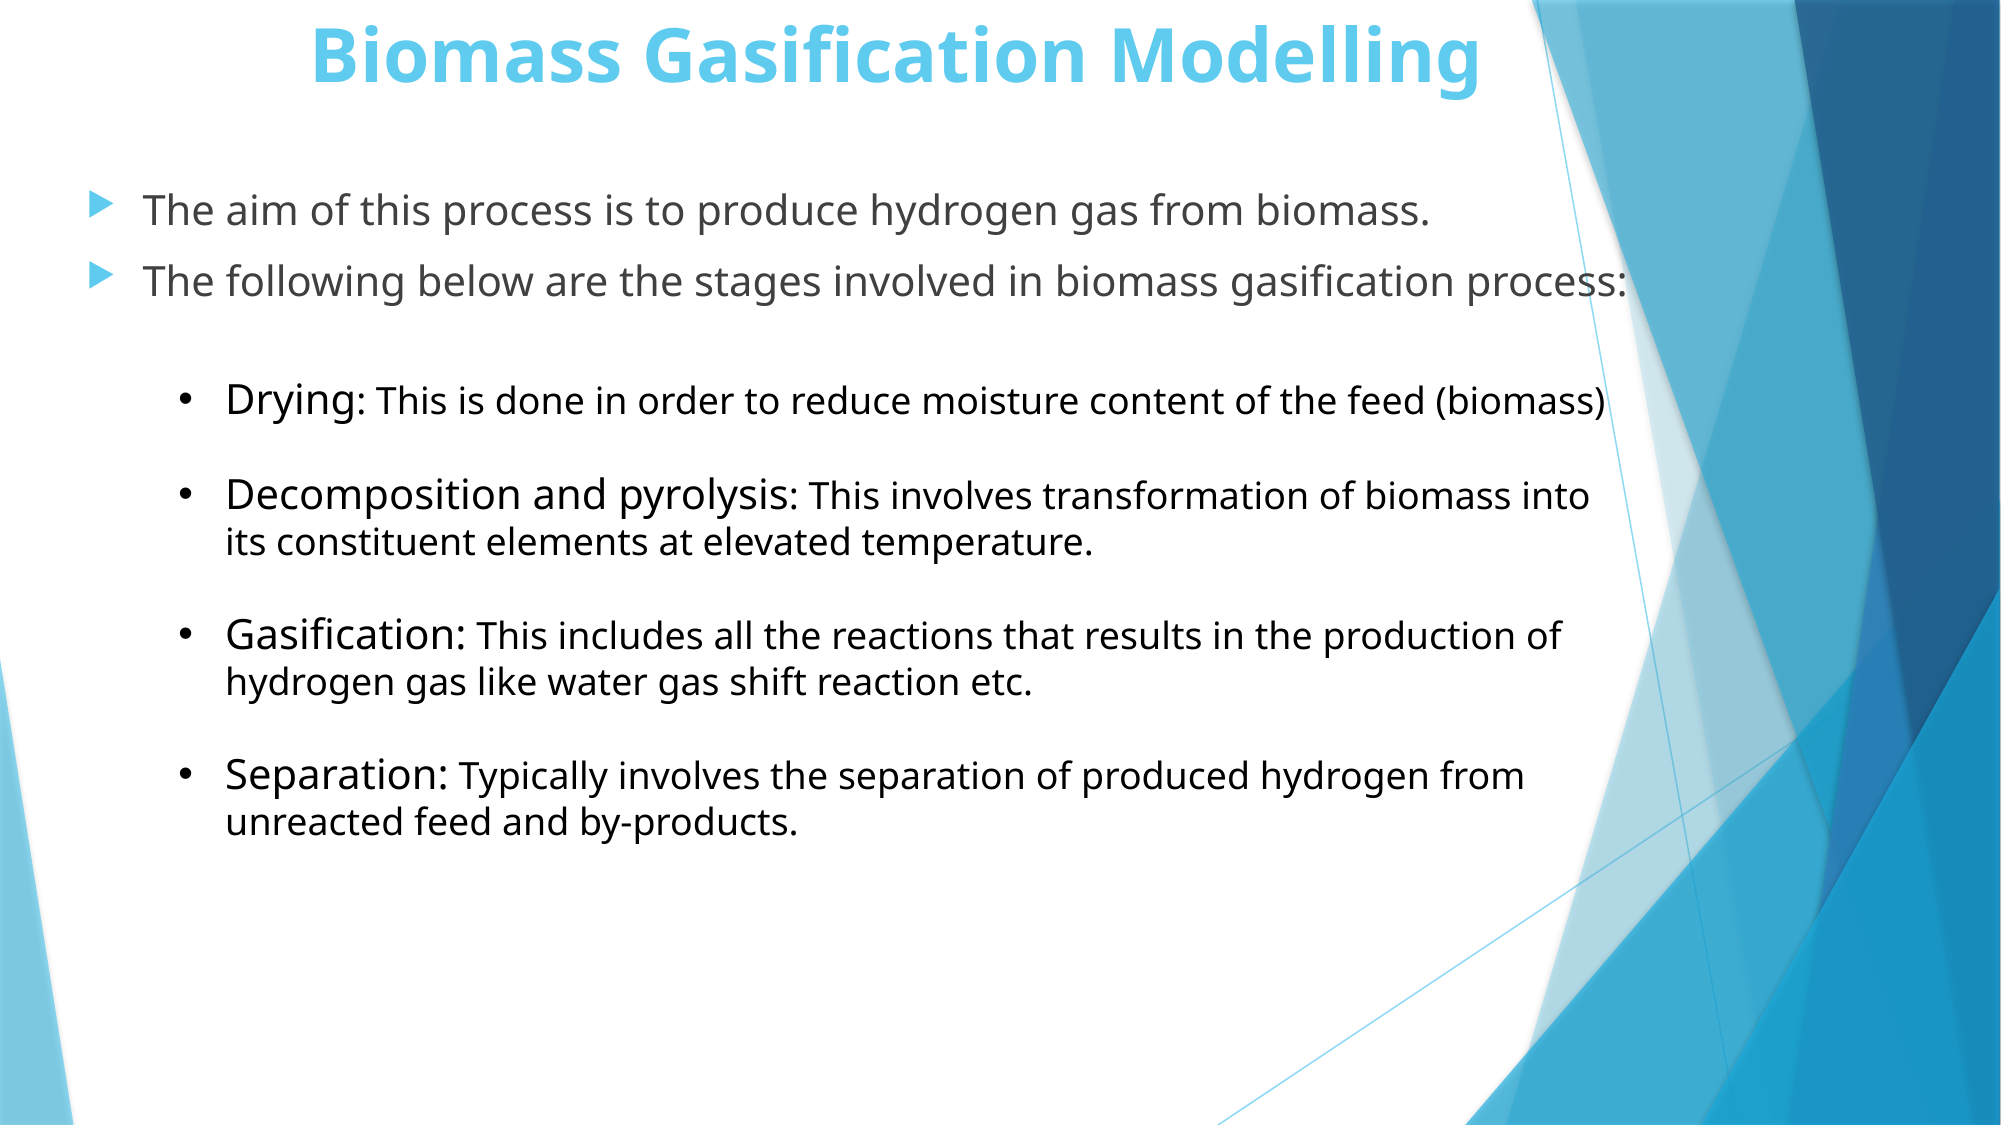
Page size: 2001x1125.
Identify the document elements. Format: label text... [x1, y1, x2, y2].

text_box Drying: This is done in order to reduce moisture content of the feed (biomass) Decomposition and pyrolysis: This involves transformation of biomass into its constituent elements at elevated temperature. Gasification: This includes all the reactions that results in the production of hydrogen gas like water gas shift reaction etc. Separation: Typically involves the separation of produced hydrogen from unreacted feed and by-products. [163, 365, 1627, 896]
list The aim of this process is to produce hydrogen gas from biomass. The following below are the stages involved in biomass gasification process: [71, 176, 1674, 813]
title Biomass Gasification Modelling [294, 0, 1706, 217]
